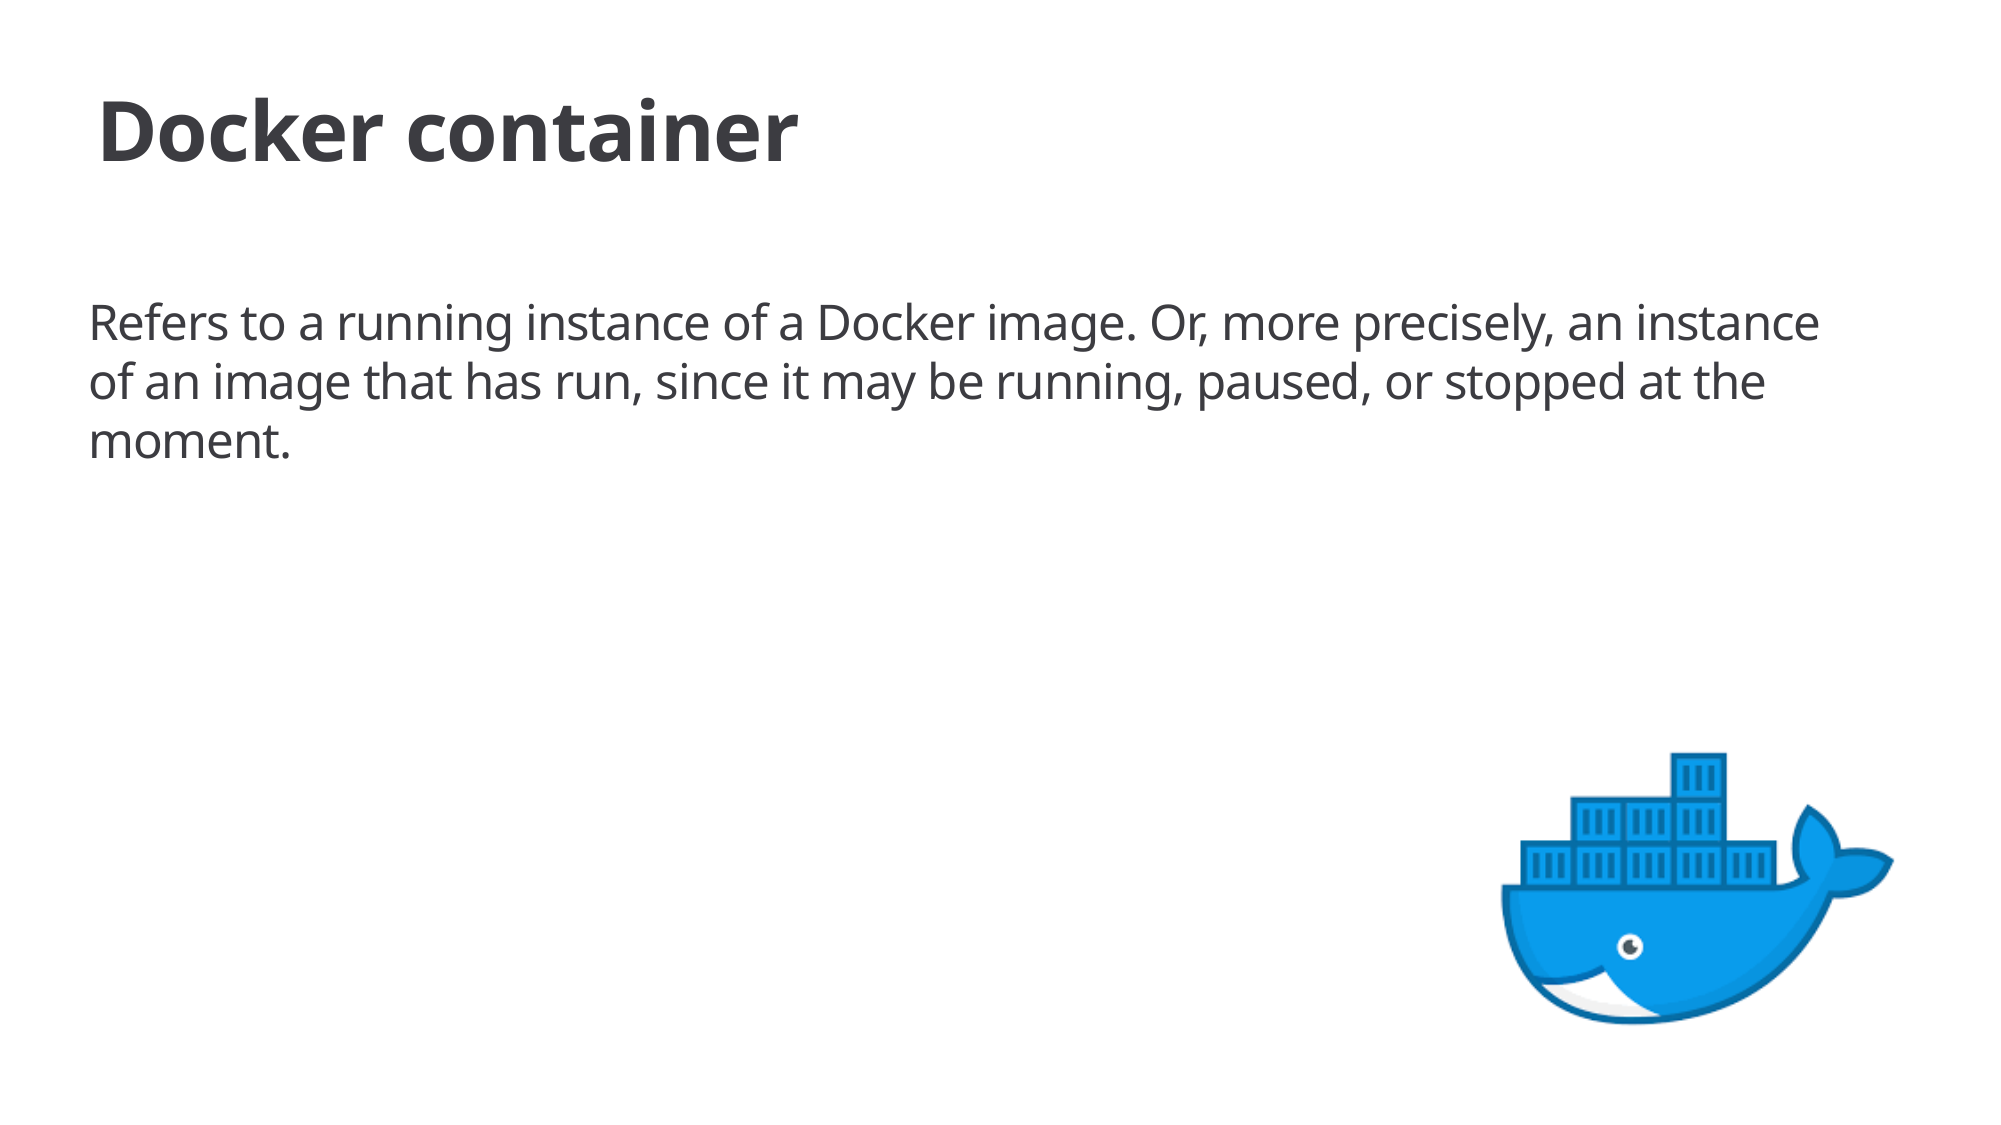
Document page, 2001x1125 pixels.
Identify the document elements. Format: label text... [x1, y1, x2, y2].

picture [1495, 700, 1897, 1101]
title Docker container [96, 75, 1904, 176]
list Refers to a running instance of a Docker image. Or, more precisely, an instance of an image that has run, since it may be running, paused, or stopped at the moment. [88, 276, 1896, 489]
